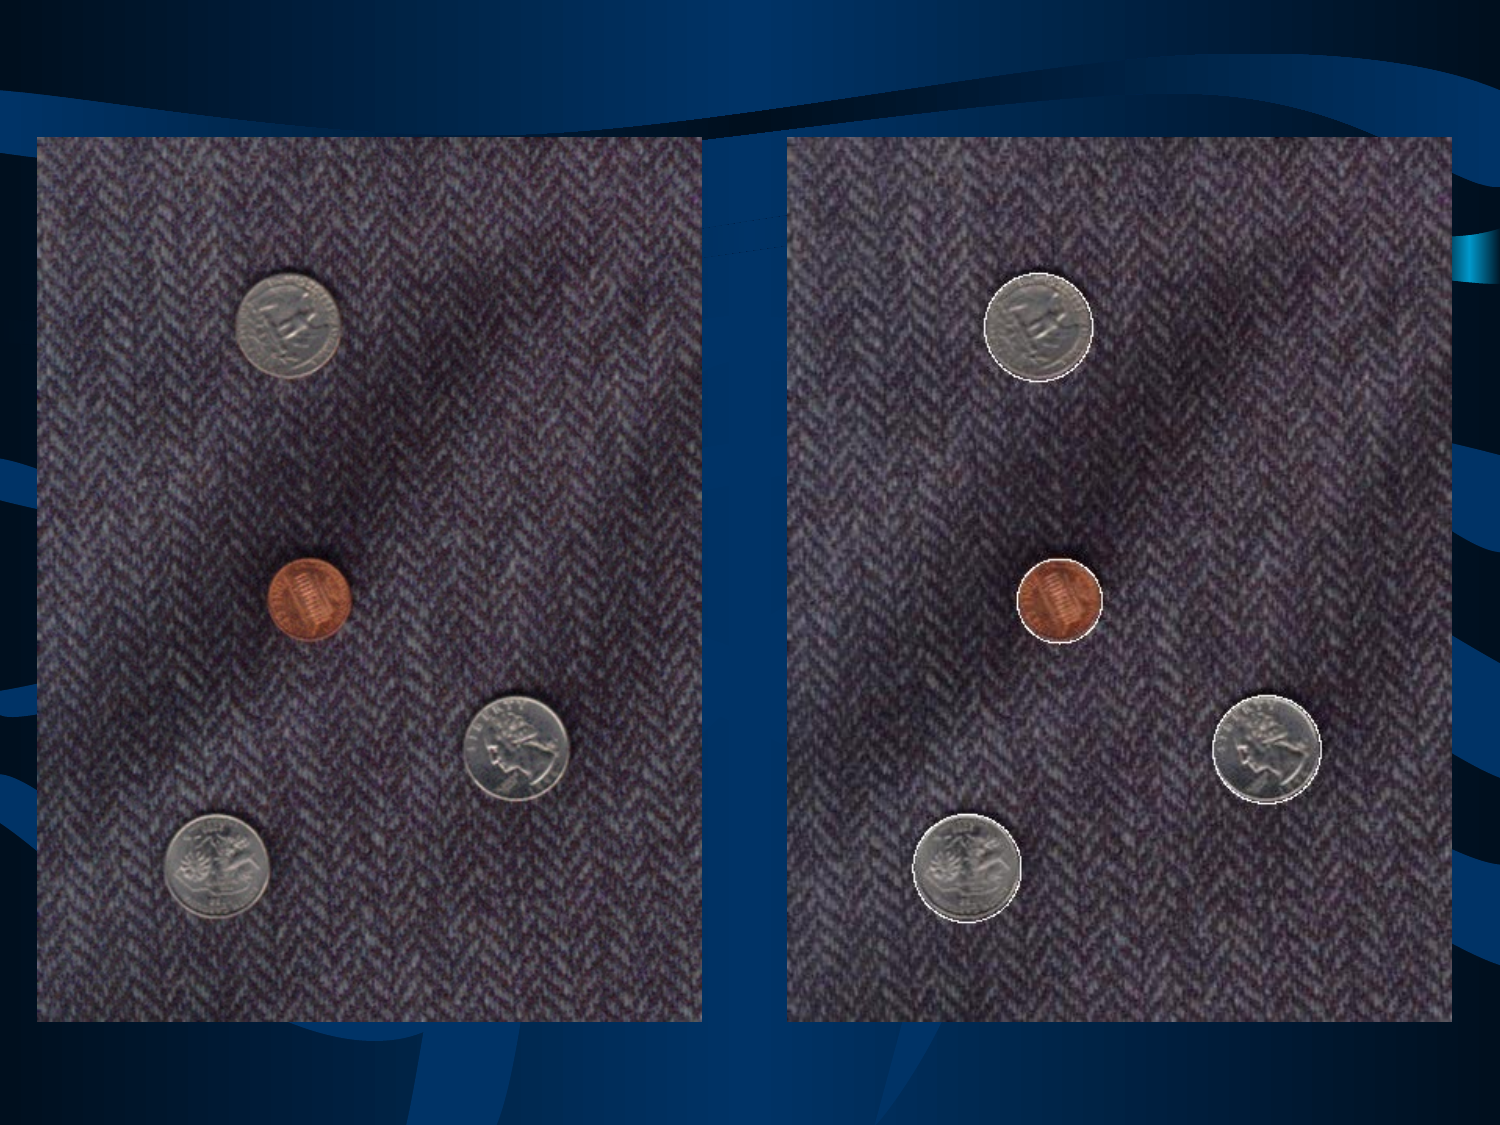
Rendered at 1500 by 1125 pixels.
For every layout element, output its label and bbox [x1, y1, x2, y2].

picture [37, 137, 702, 1023]
picture [787, 137, 1452, 1023]
